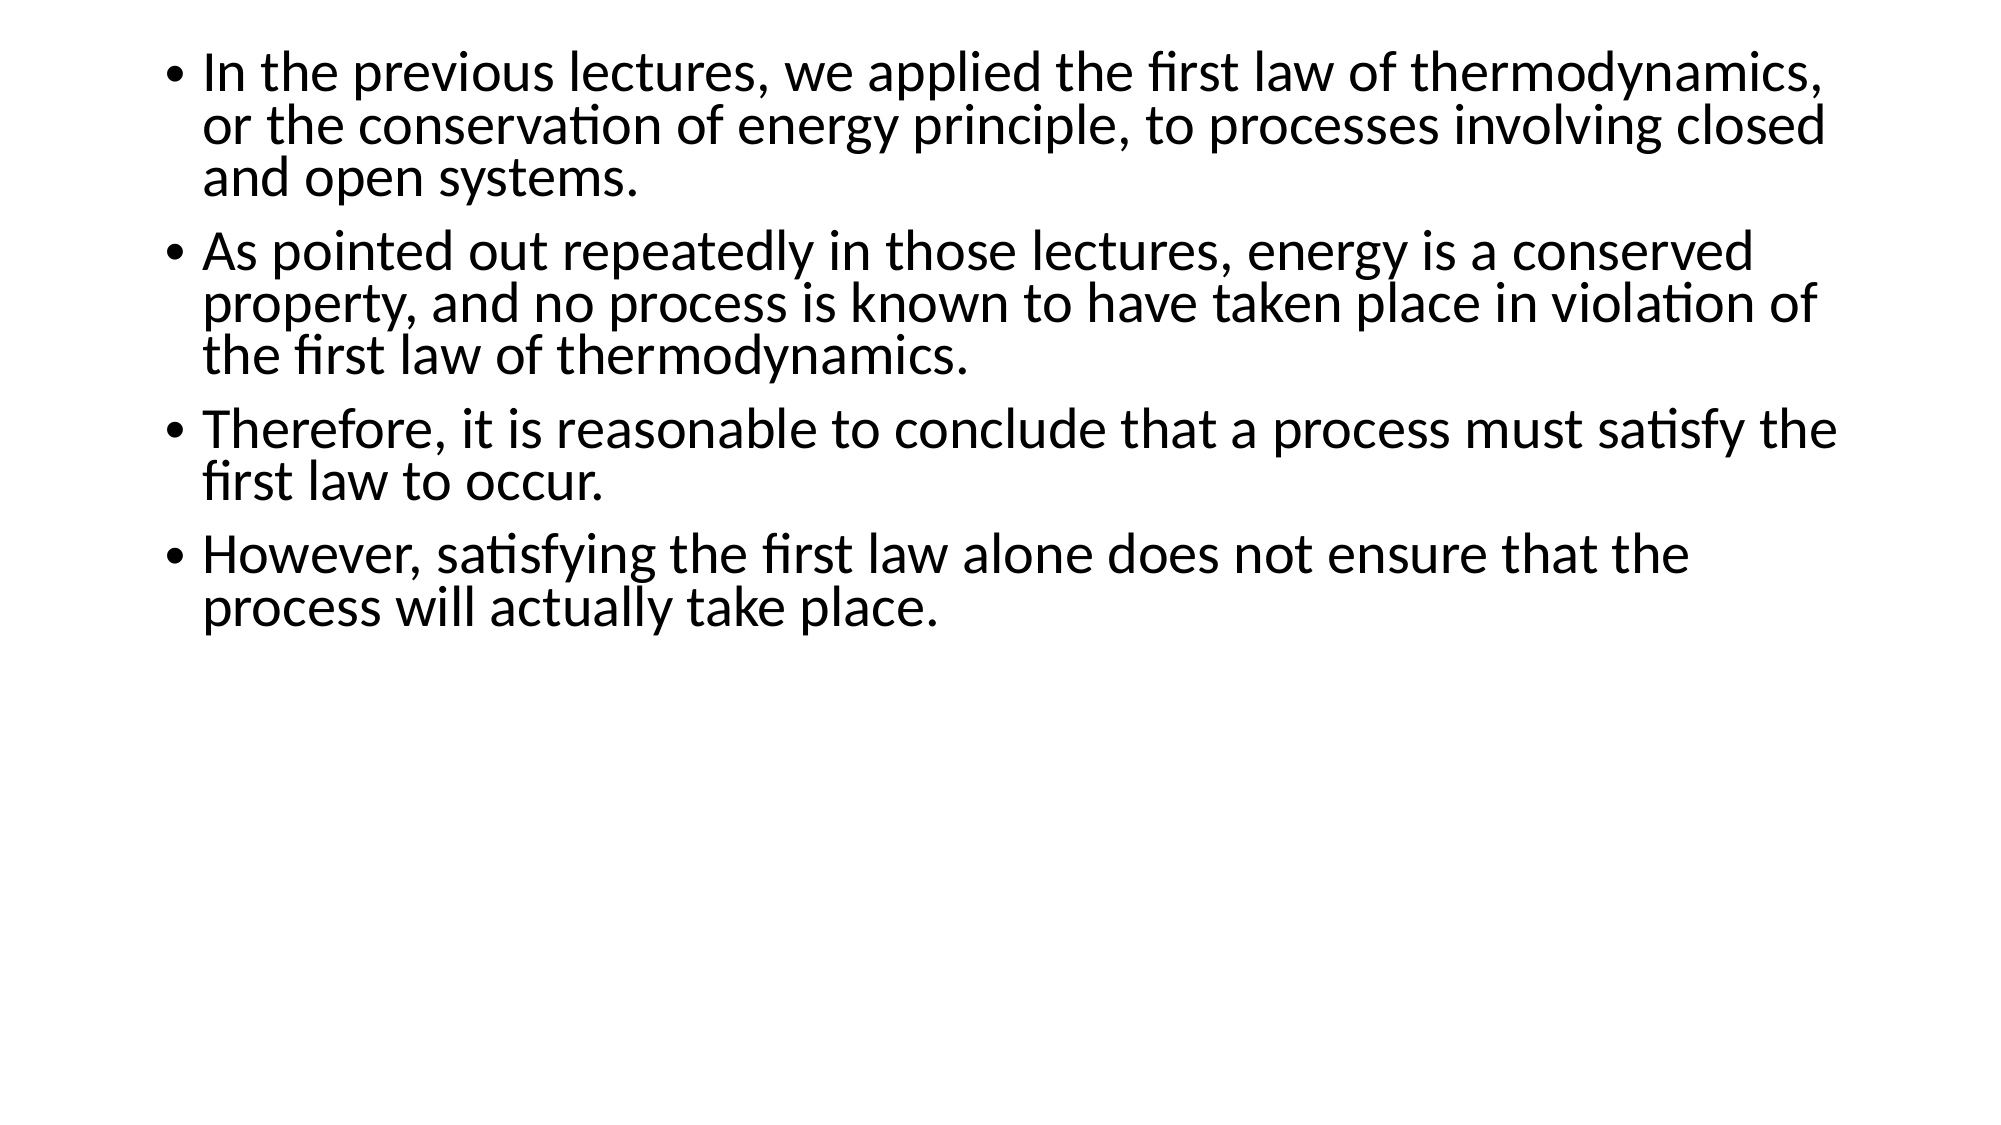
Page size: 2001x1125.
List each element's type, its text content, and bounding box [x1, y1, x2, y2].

list In the previous lectures, we applied the first law of thermodynamics, or the conservation of energy principle, to processes involving closed and open systems. As pointed out repeatedly in those lectures, energy is a conserved property, and no process is known to have taken place in violation of the first law of thermodynamics. Therefore, it is reasonable to conclude that a process must satisfy the first law to occur. However, satisfying the first law alone does not ensure that the process will actually take place. [149, 42, 1875, 757]
